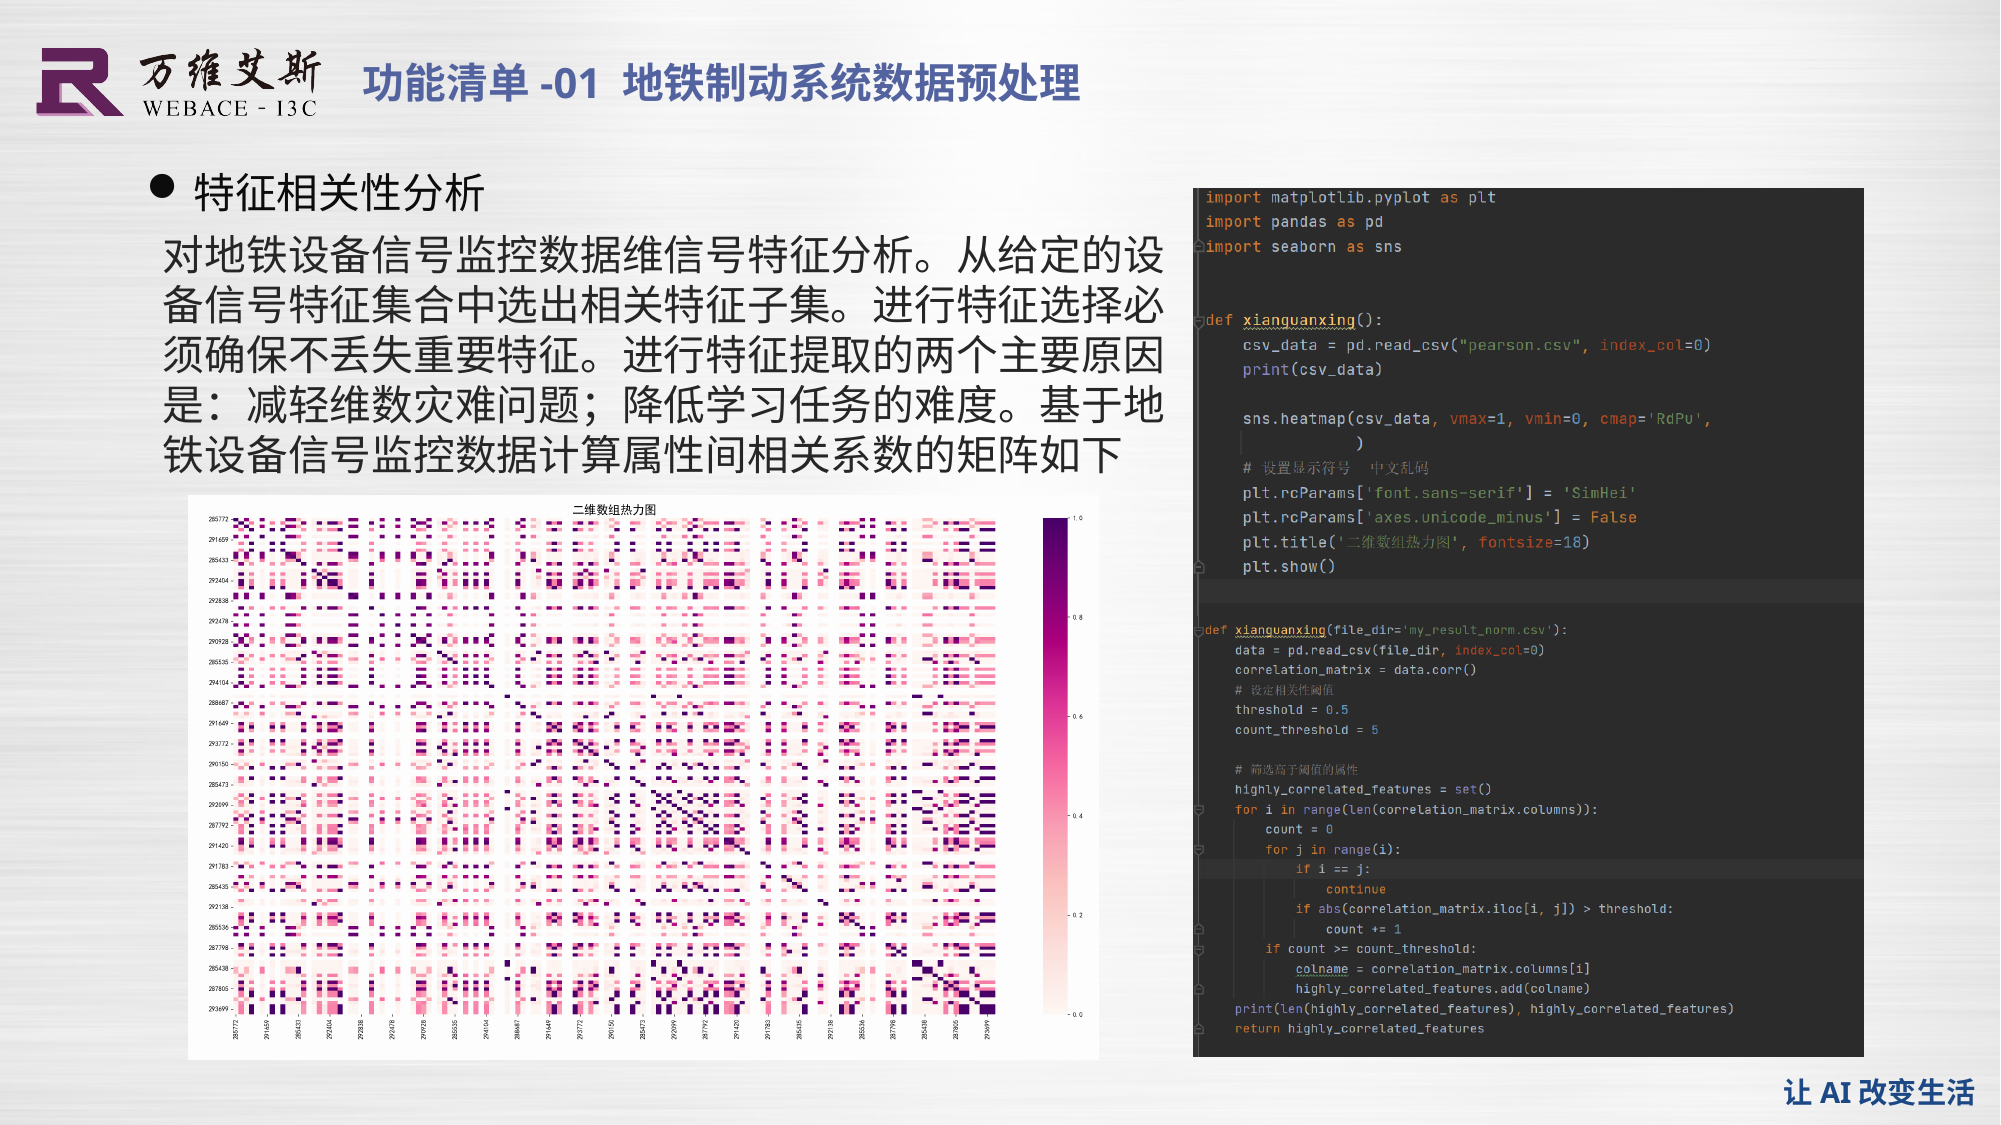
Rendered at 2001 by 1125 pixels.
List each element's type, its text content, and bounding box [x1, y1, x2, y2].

picture [188, 495, 1099, 1060]
text_box 特征相关性分析 [131, 159, 740, 264]
picture [14, 23, 349, 141]
text_box 功能清单-01 地铁制动系统数据预处理 [349, 49, 1115, 115]
picture [1193, 188, 1864, 1057]
text_box 让AI改变生活 [1759, 1049, 2000, 1117]
text_box 对地铁设备信号监控数据维信号特征分析。从给定的设备信号特征集合中选出相关特征子集。进行特征选择必须确保不丢失重要特征。进行特征提取的两个主要原因是：减轻维数灾难问题；降低学习任务的难度。基于地铁设备信号监控数据计算属性间相关系数的矩阵如下 [148, 221, 1193, 487]
